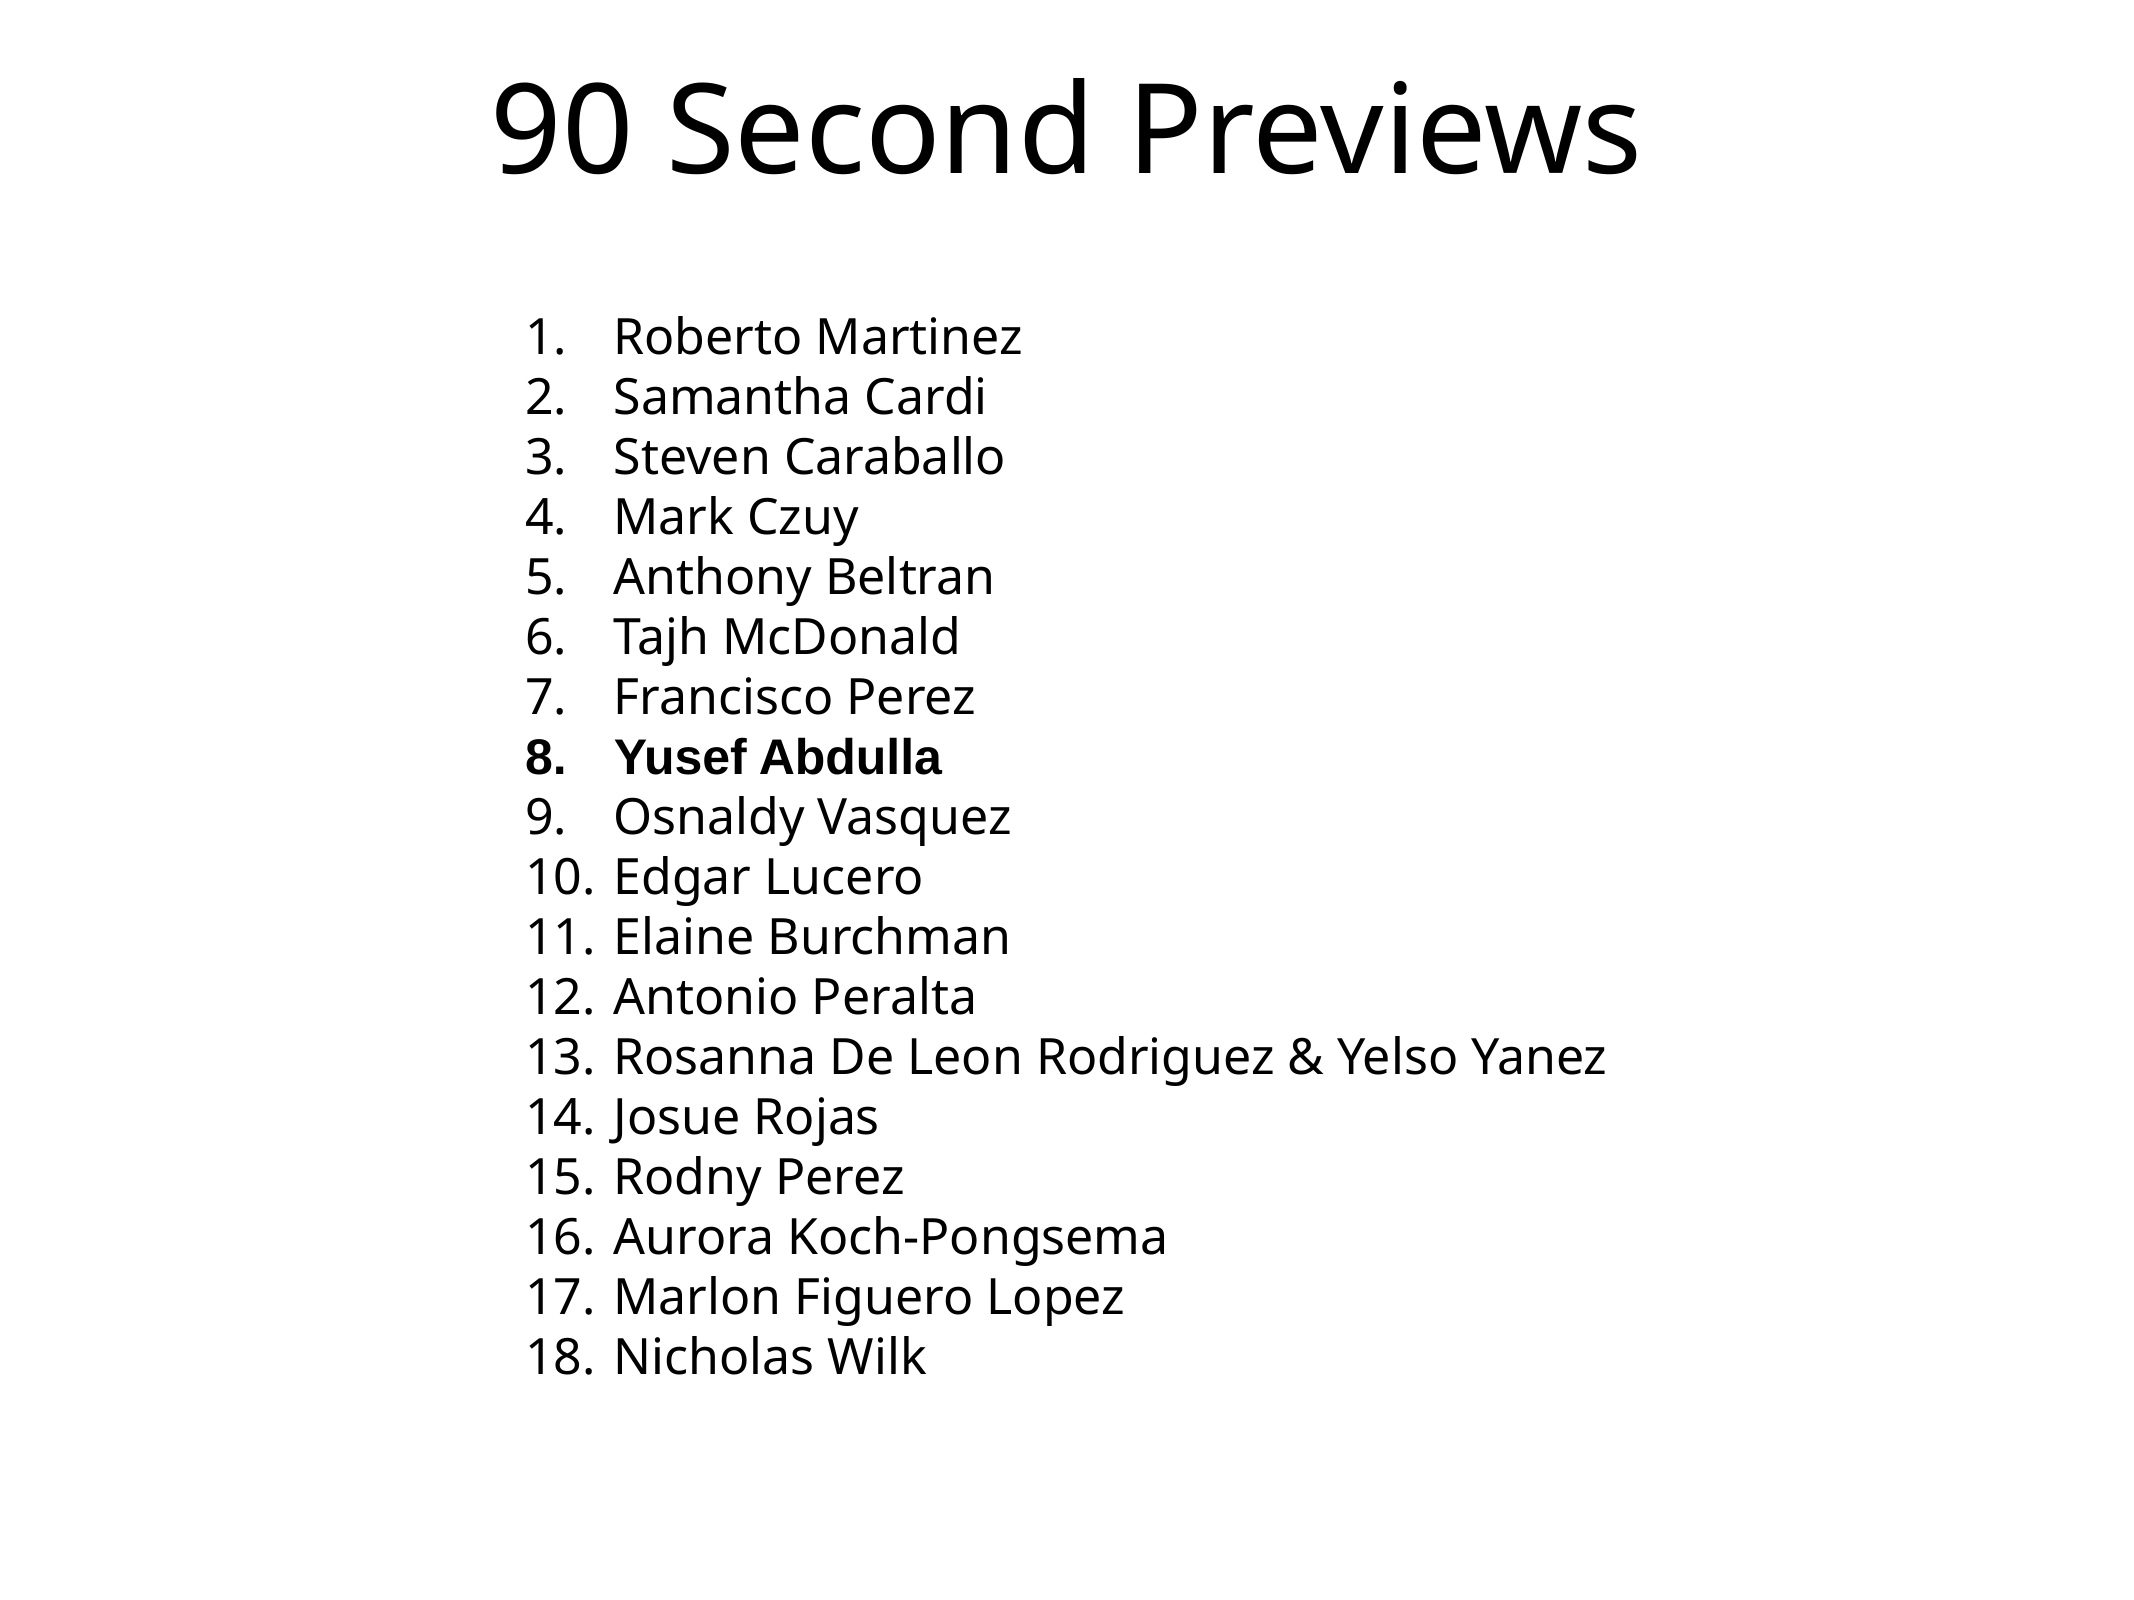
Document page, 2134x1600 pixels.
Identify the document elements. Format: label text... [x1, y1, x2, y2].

text_box Roberto Martinez Samantha Cardi Steven Caraballo Mark Czuy Anthony Beltran Tajh McDonald Francisco Perez Yusef Abdulla Osnaldy Vasquez Edgar Lucero Elaine Burchman Antonio Peralta Rosanna De Leon Rodriguez & Yelso Yanez Josue Rojas Rodny Perez Aurora Koch-Pongsema Marlon Figuero Lopez Nicholas Wilk [516, 206, 1617, 1394]
title 90 Second Previews [155, 24, 1978, 222]
